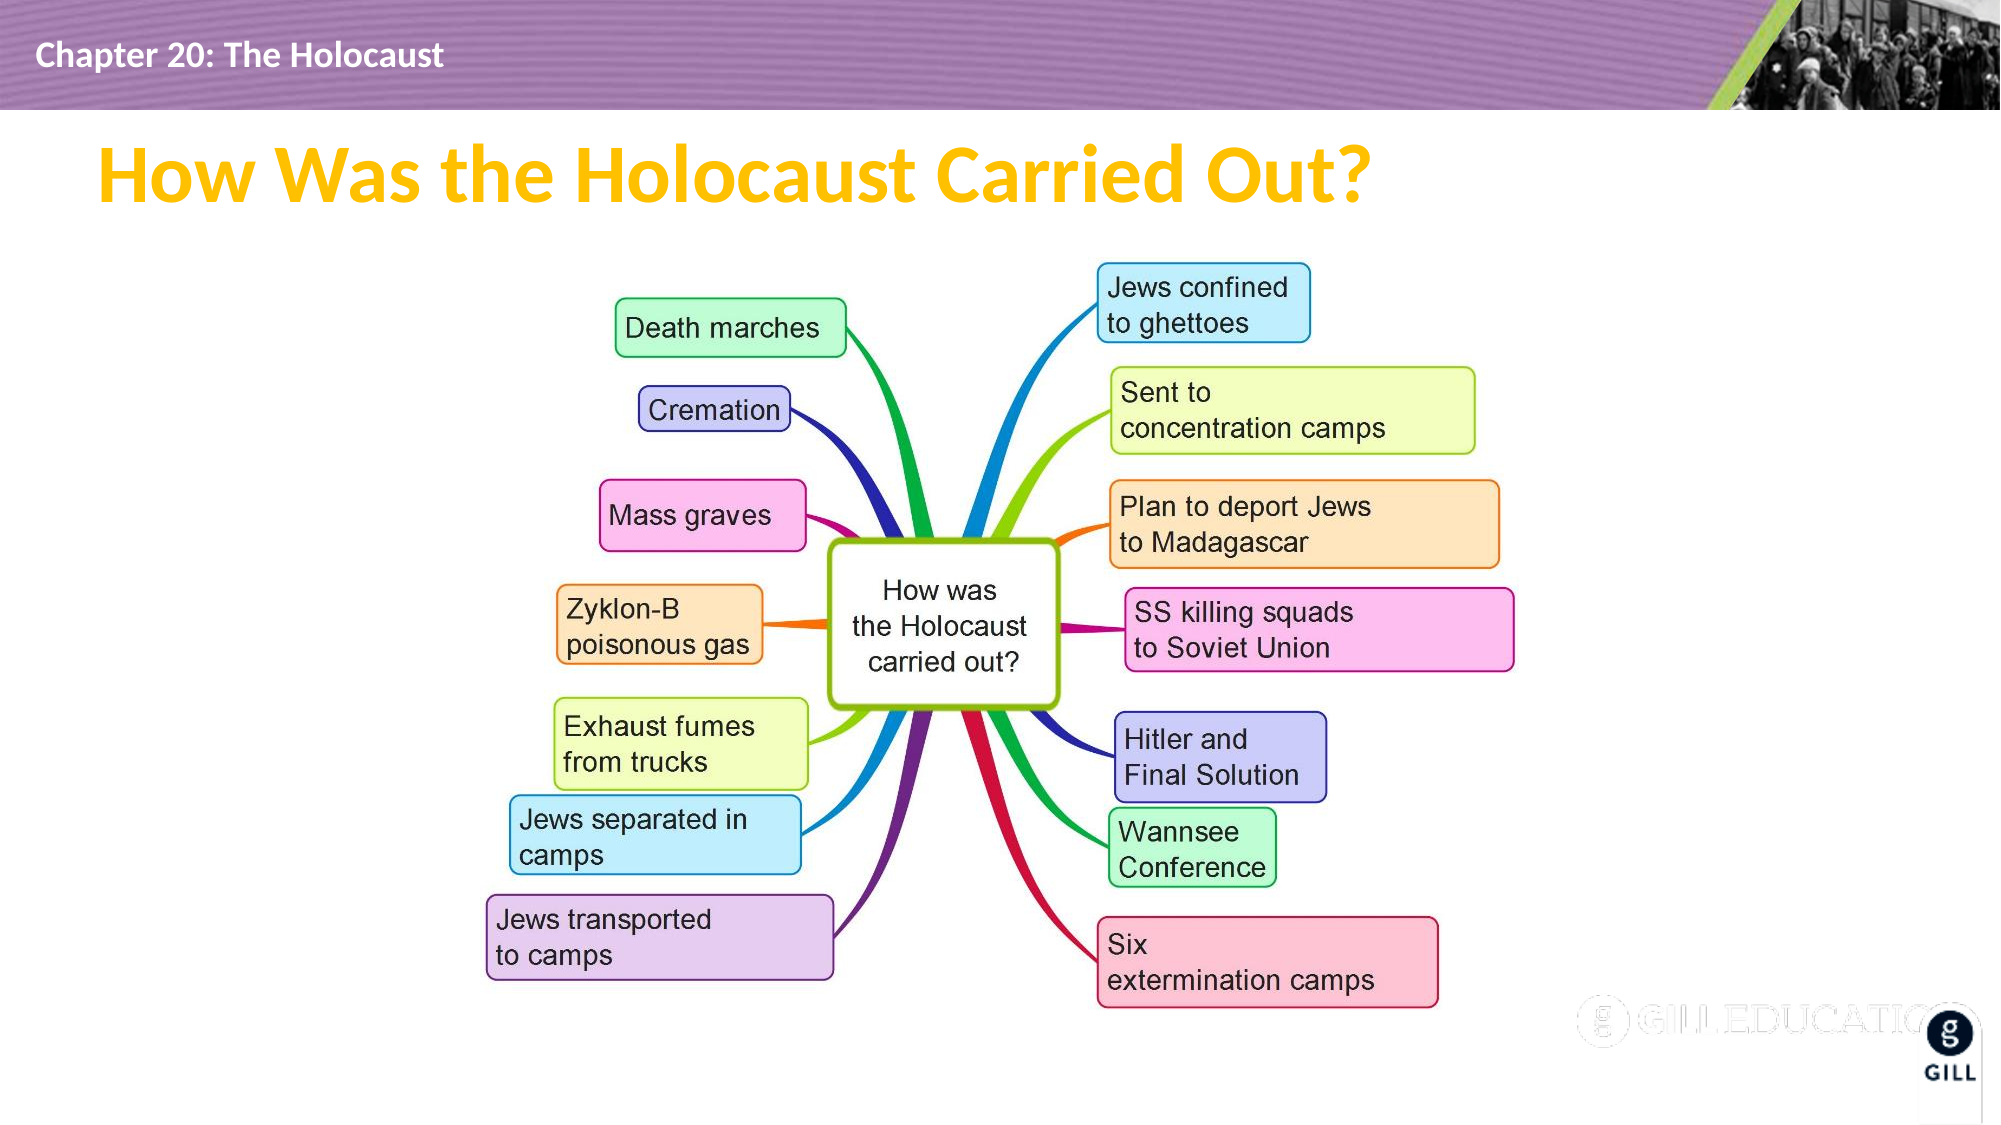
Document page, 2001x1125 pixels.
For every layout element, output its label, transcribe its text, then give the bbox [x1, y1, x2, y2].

picture [480, 257, 2001, 1125]
title How Was the Holocaust Carried Out? [82, 103, 1921, 247]
picture [0, 0, 2000, 110]
